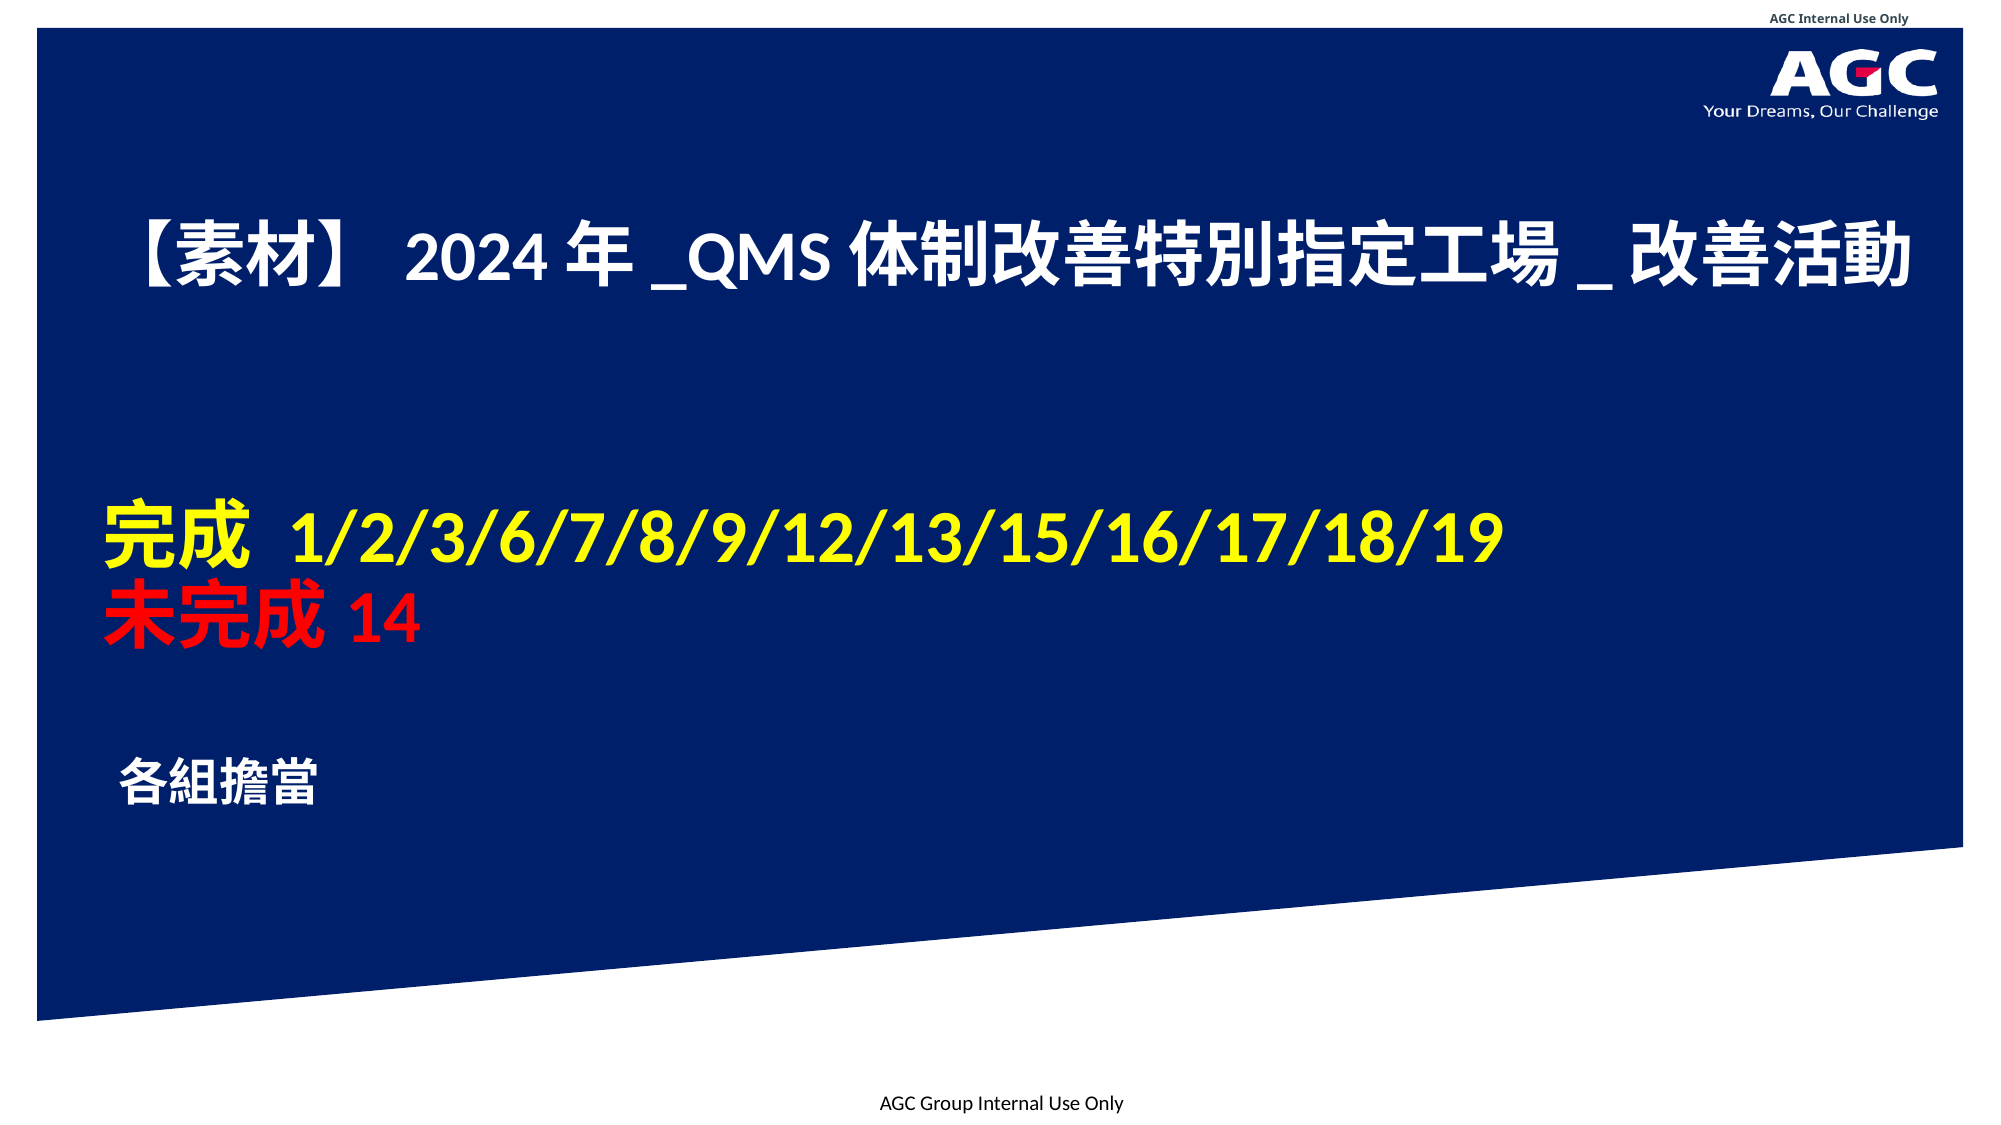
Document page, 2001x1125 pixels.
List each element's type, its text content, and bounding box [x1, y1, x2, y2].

picture [1703, 49, 1938, 120]
title 【素材】2024年_QMS体制改善特別指定工場_改善活動 [87, 206, 1944, 455]
text_box 完成 1/2/3/6/7/8/9/12/13/15/16/17/18/19 未完成14 [87, 454, 1943, 703]
